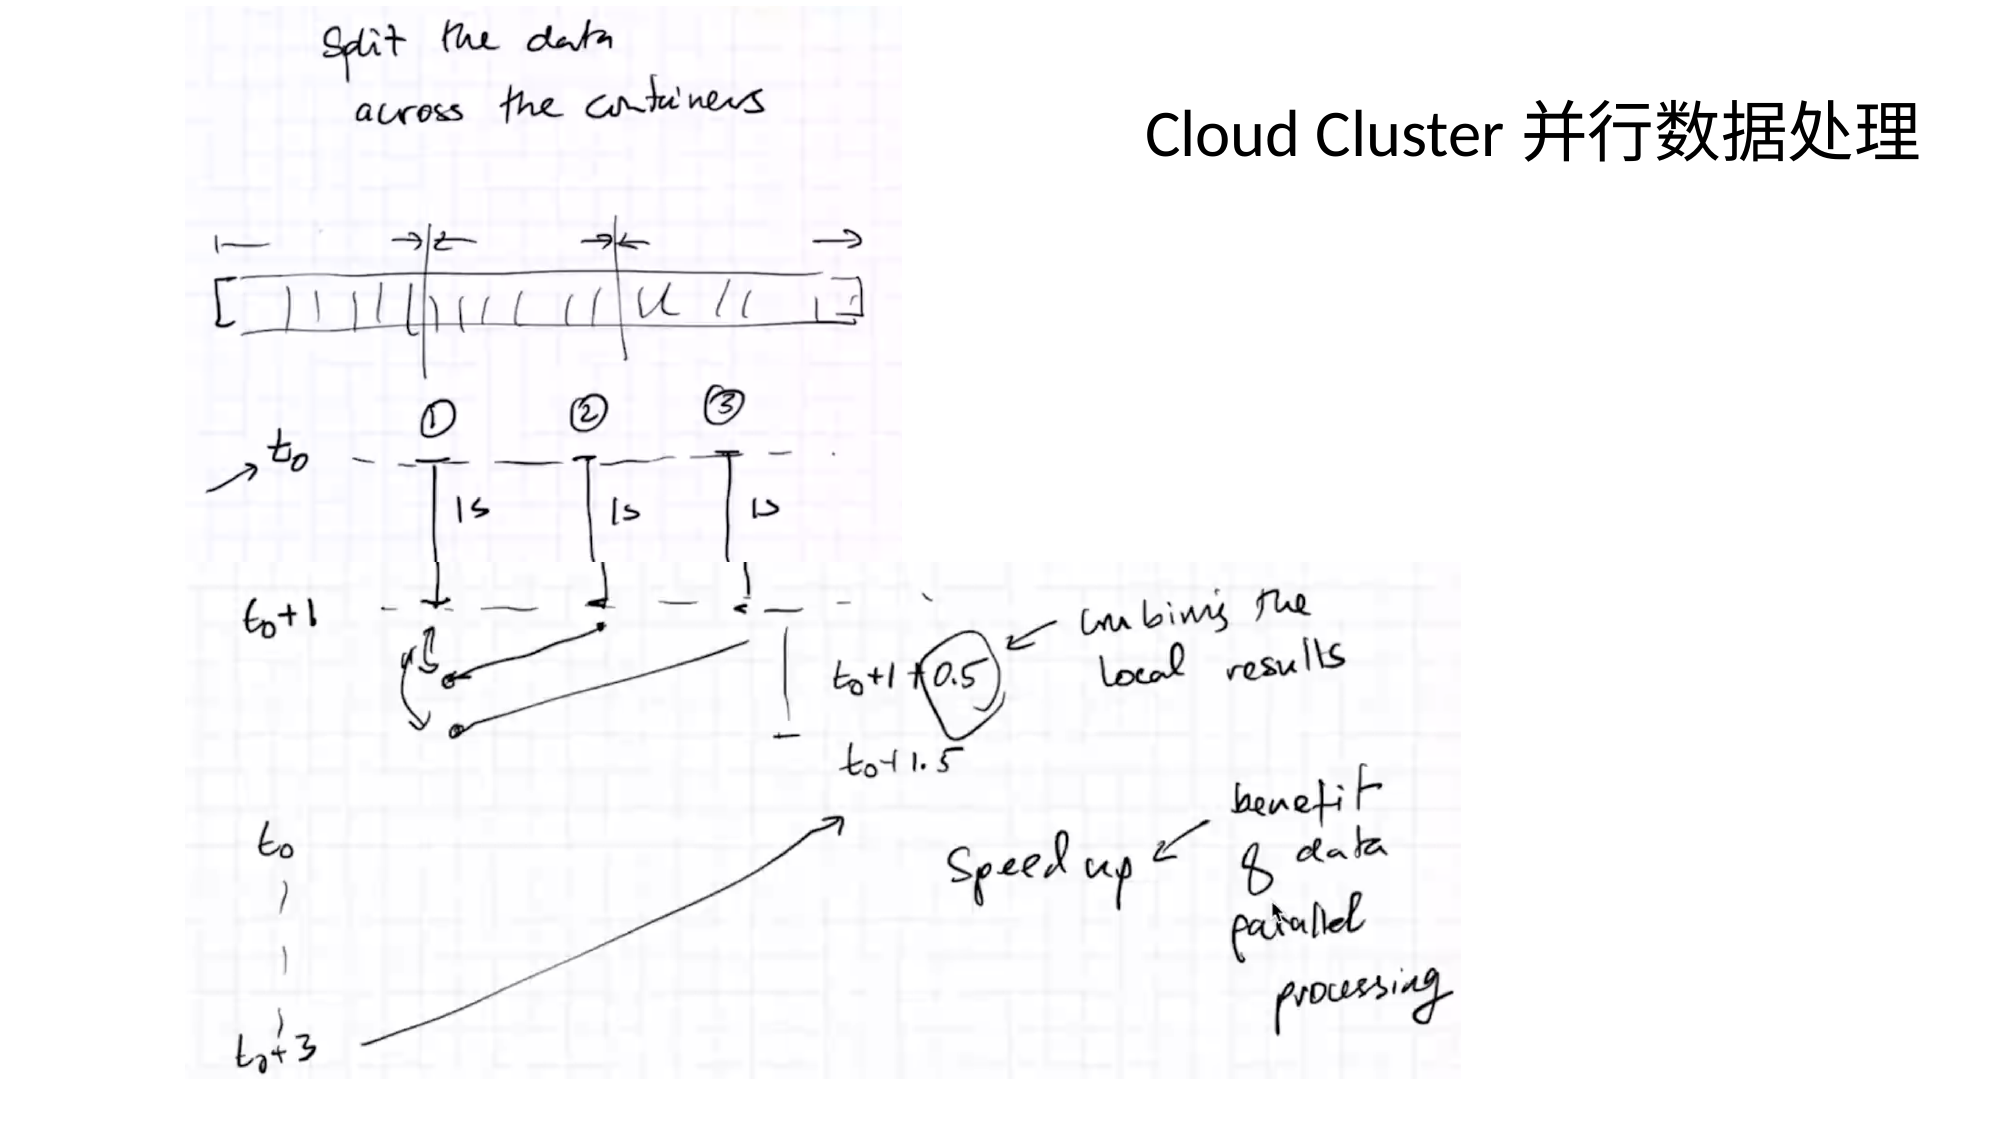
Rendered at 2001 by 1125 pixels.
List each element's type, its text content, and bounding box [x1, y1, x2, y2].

picture [185, 6, 1461, 1079]
text_box Cloud Cluster并行数据处理 [1130, 82, 2000, 177]
